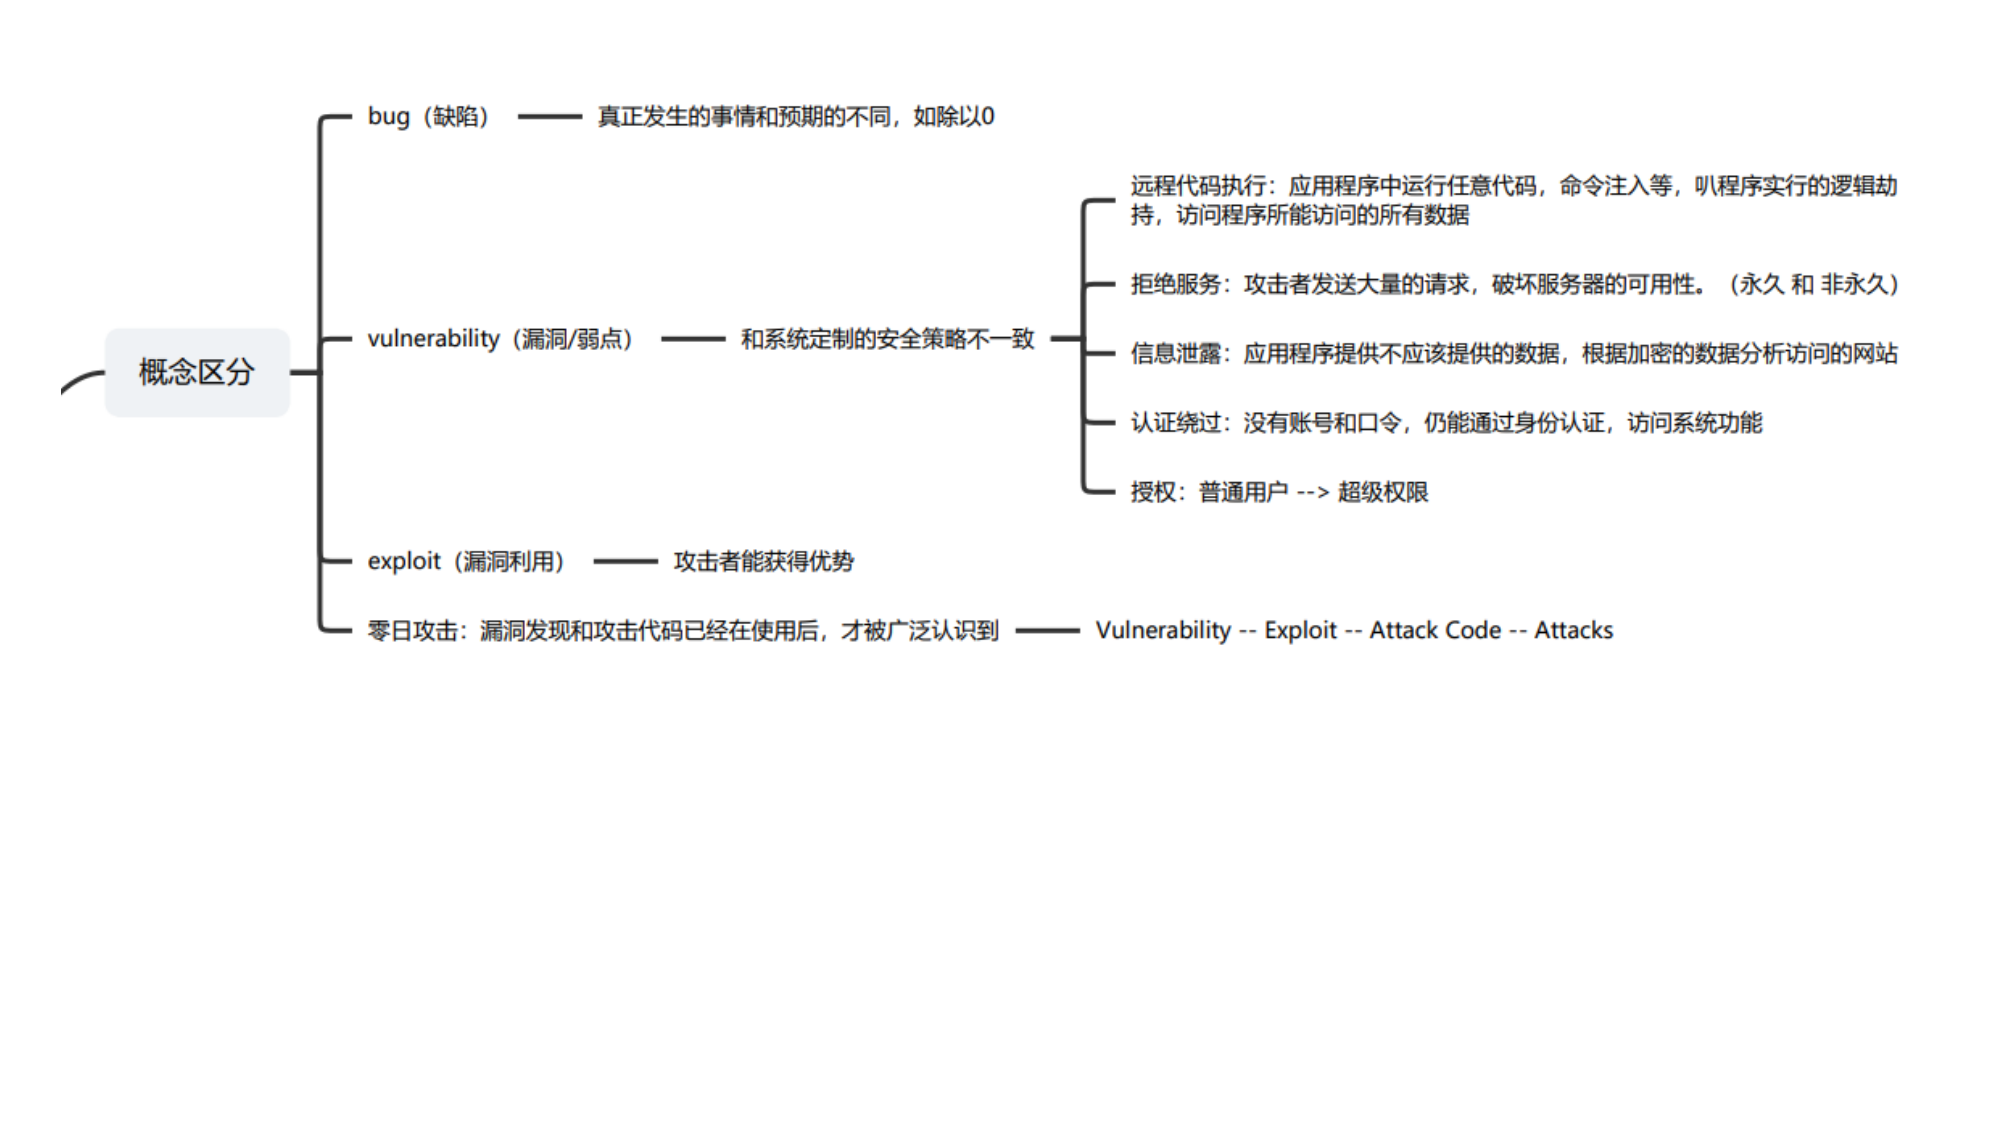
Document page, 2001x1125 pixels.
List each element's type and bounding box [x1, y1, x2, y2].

picture [61, 34, 1939, 682]
